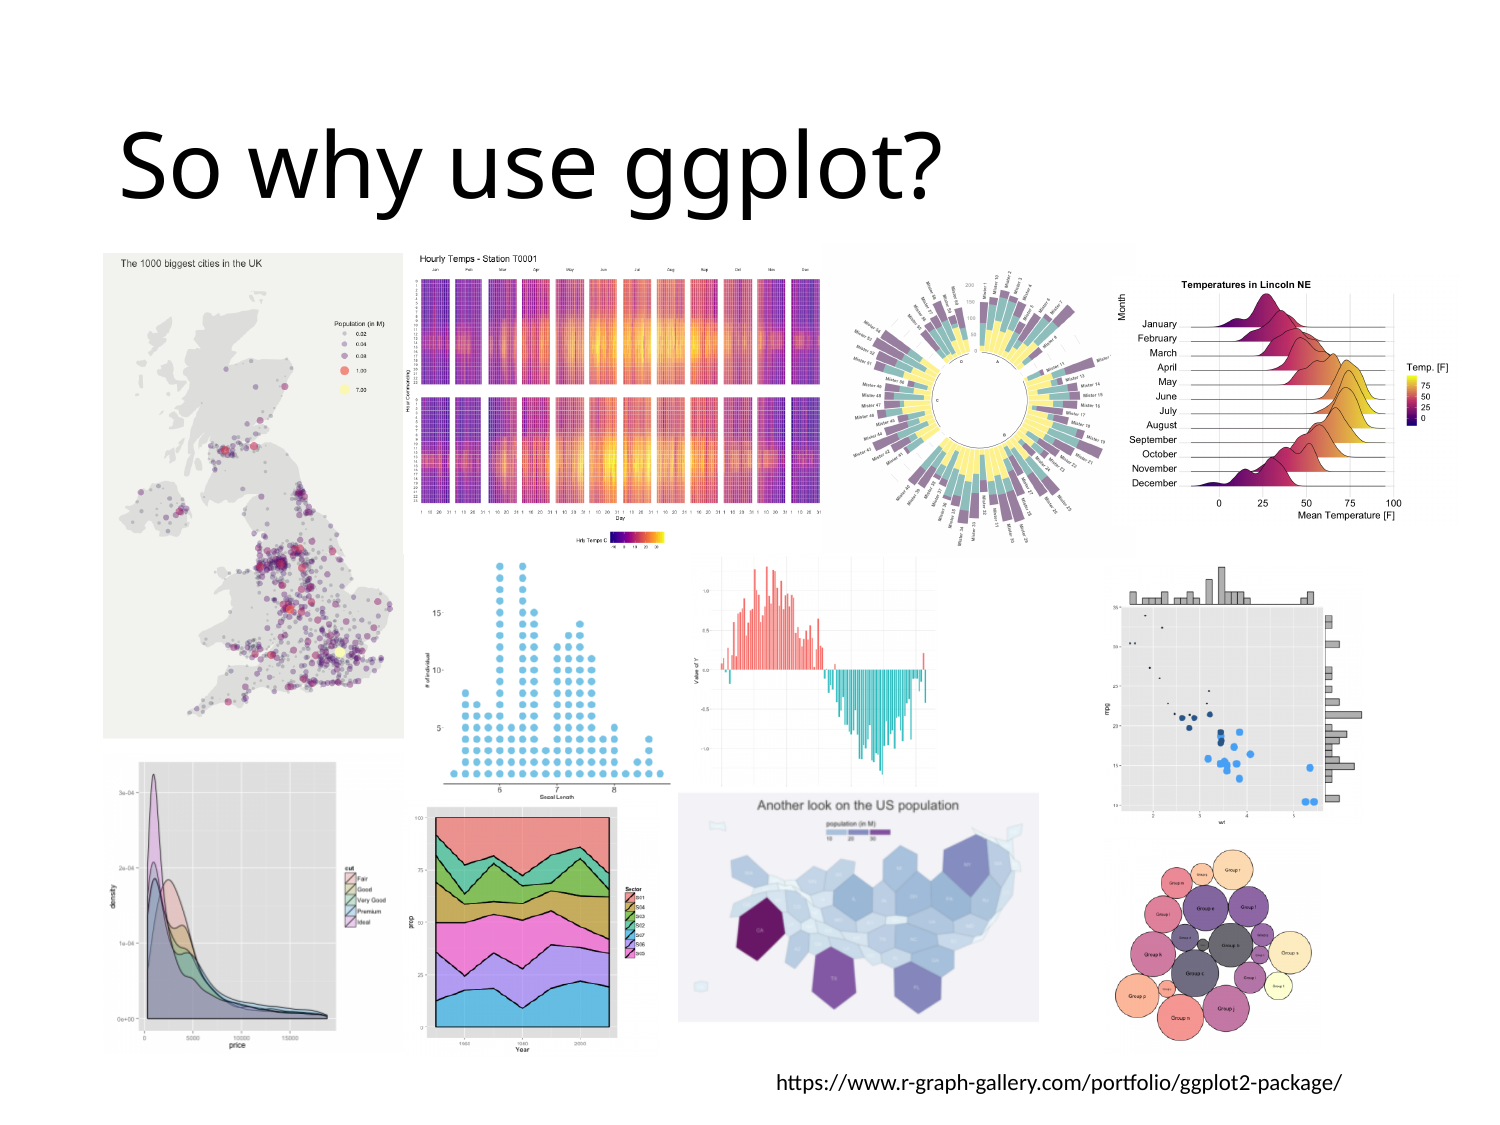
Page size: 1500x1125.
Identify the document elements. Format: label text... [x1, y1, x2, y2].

title So why use ggplot? [103, 59, 1397, 275]
picture [1104, 837, 1321, 1054]
picture [103, 243, 1462, 1057]
text_box https://www.r-graph-gallery.com/portfolio/ggplot2-package/ [761, 1060, 1359, 1103]
picture [1104, 565, 1363, 824]
